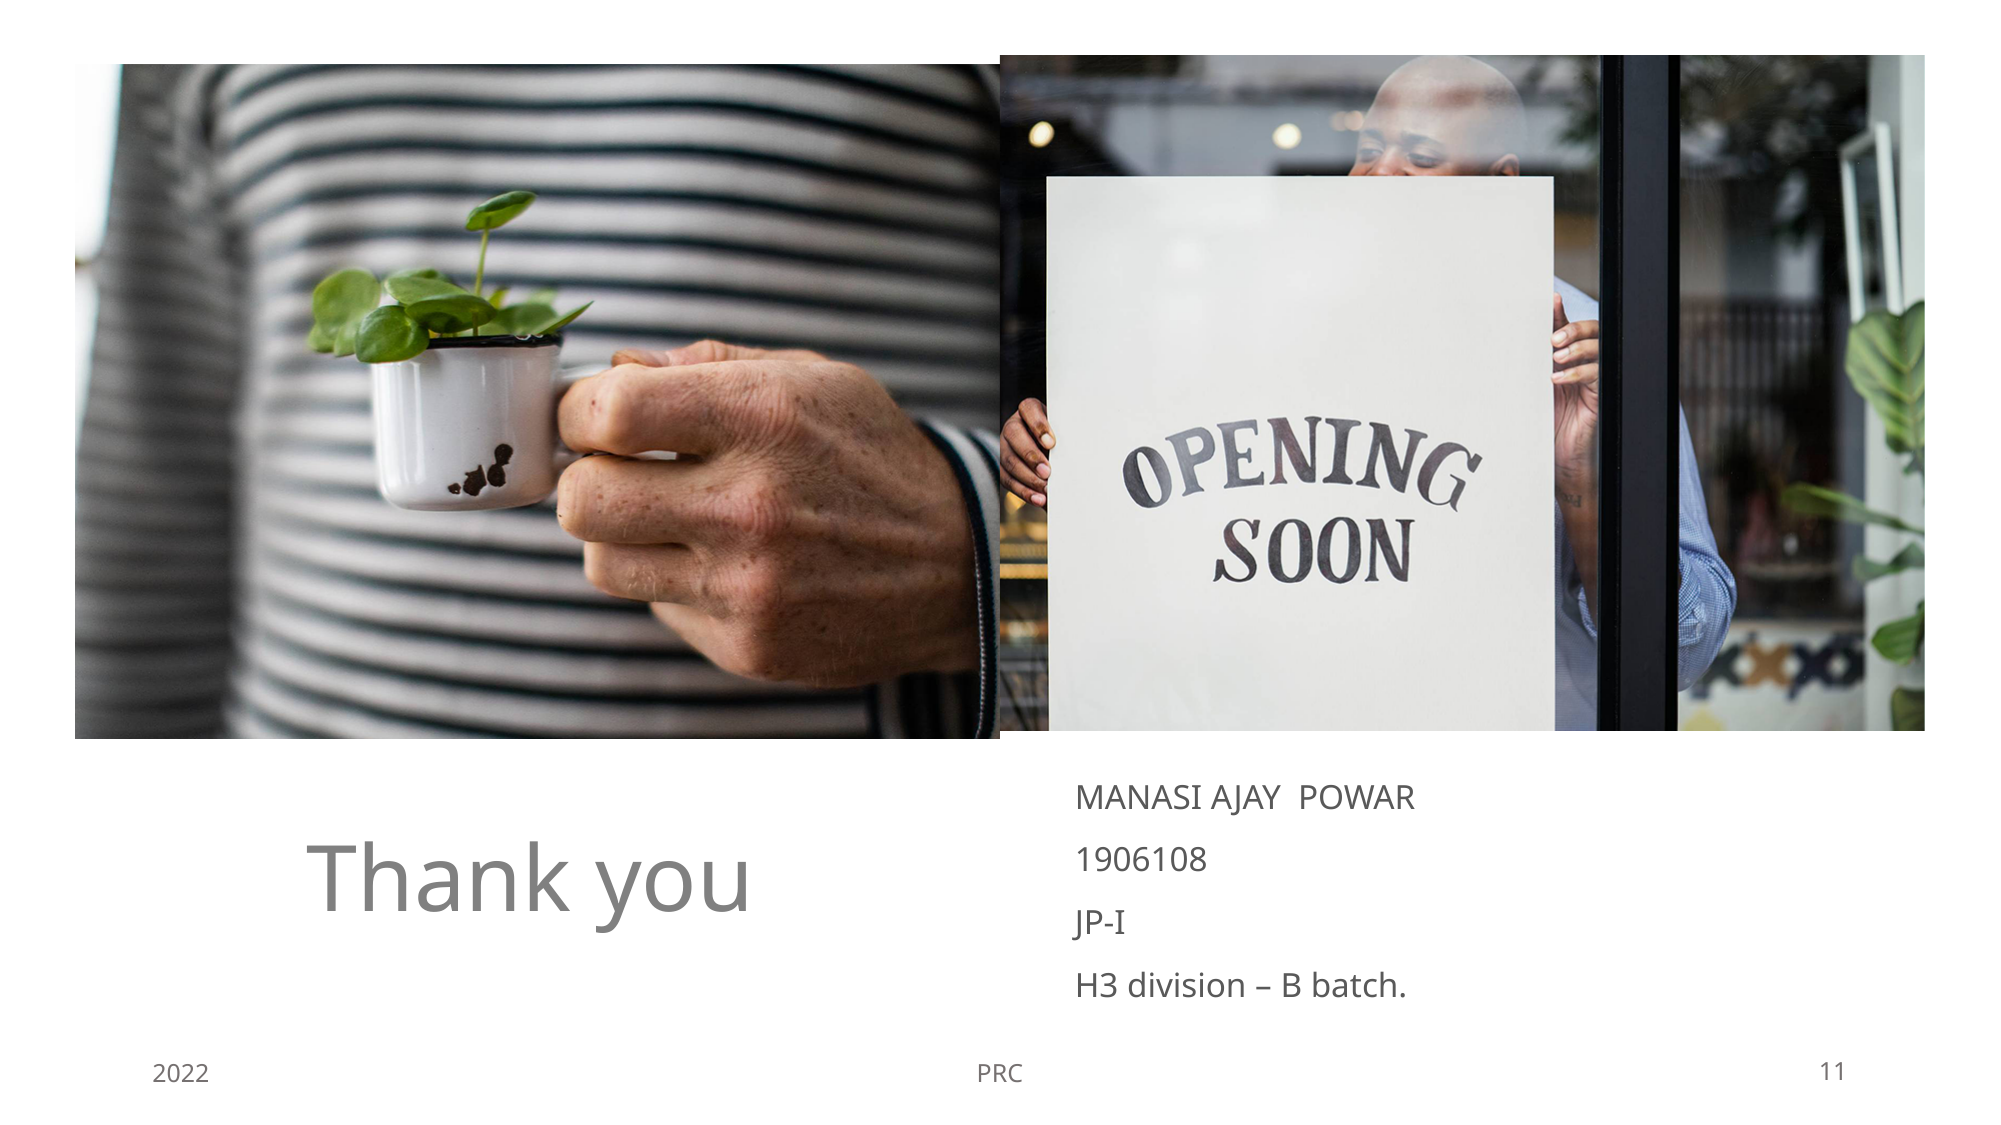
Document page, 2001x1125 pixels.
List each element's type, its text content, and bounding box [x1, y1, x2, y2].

list MANASI AJAY POWAR​ 1906108 JP-I H3 division – B batch. [1059, 769, 1885, 1009]
title Thank you [117, 769, 943, 995]
footer PRC [662, 1042, 1338, 1103]
slide_number 11 [1412, 1042, 1863, 1103]
slide_number 2022 [137, 1042, 588, 1103]
picture [75, 55, 1925, 739]
